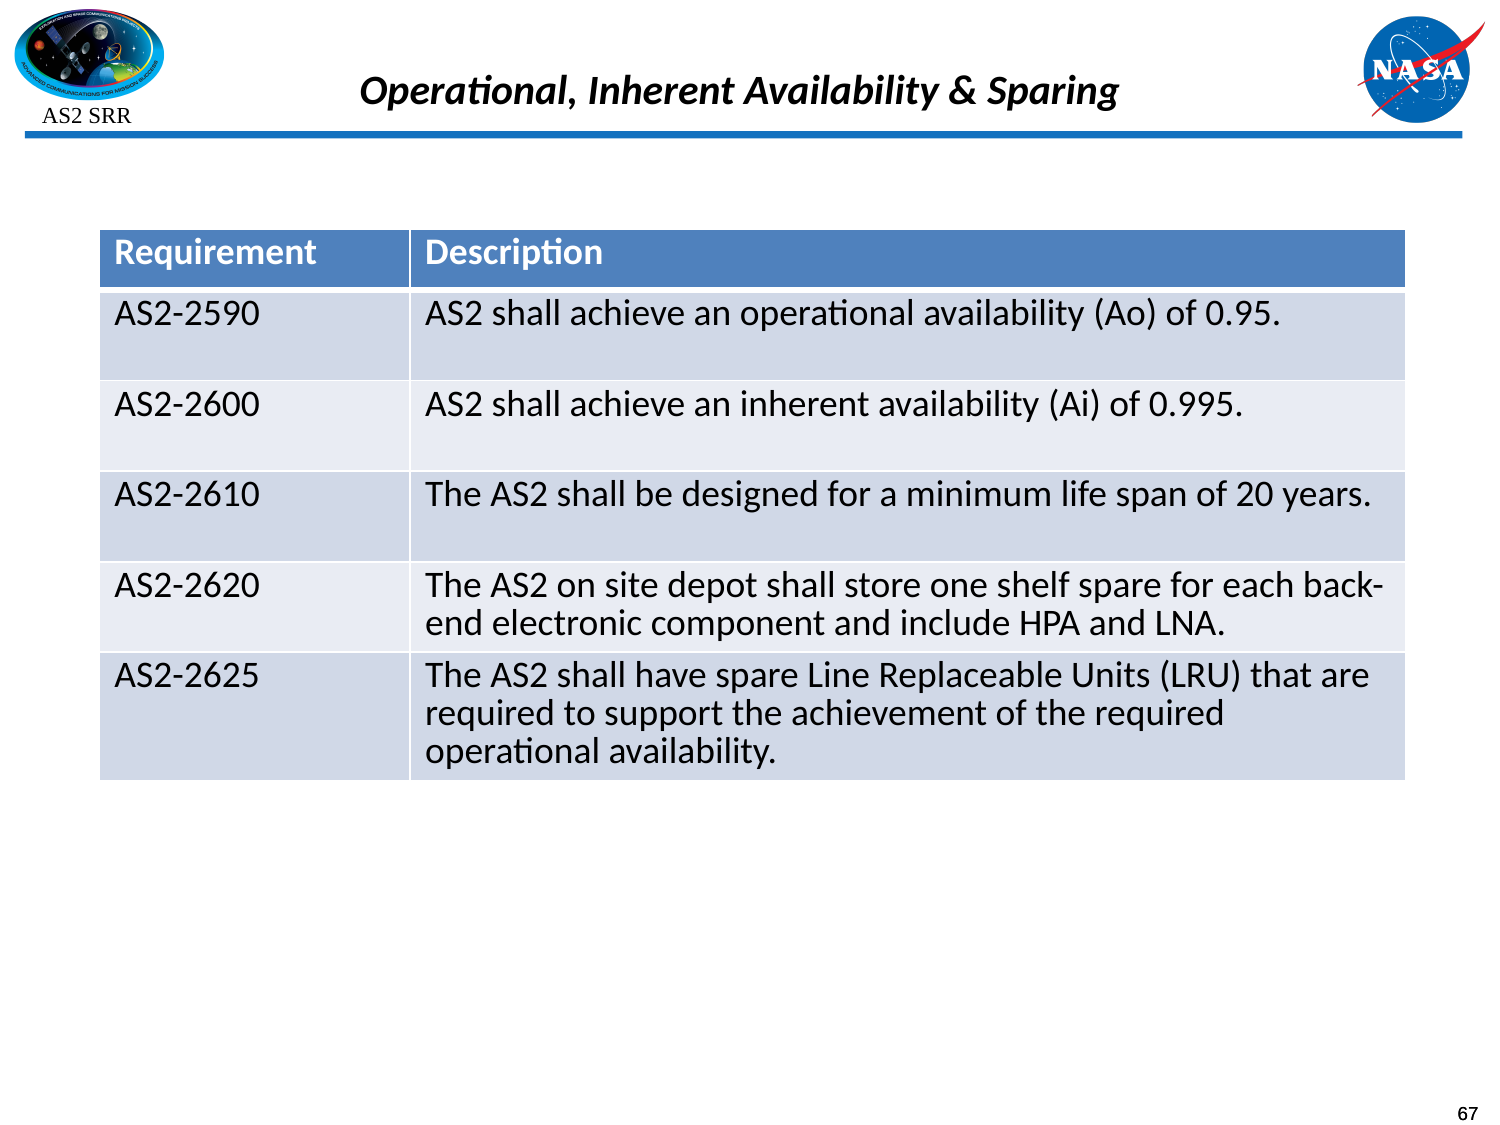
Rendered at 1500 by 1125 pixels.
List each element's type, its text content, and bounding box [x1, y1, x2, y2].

table_header Description [411, 230, 1405, 287]
table_cell The AS2 shall be designed for a minimum life span of 20 years. [411, 472, 1405, 561]
title Operational, Inherent Availability & Sparing [199, 19, 1281, 121]
table_cell AS2-2620 [100, 563, 409, 651]
table_cell AS2-2625 [100, 653, 409, 780]
picture [0, 4, 174, 106]
table_cell AS2-2600 [100, 381, 409, 470]
table_cell AS2 shall achieve an operational availability (Ao) of 0.95. [411, 293, 1405, 380]
table_header Requirement [100, 230, 409, 287]
table_cell The AS2 shall have spare Line Replaceable Units (LRU) that are required to support the achievement of the required operational availability. [411, 653, 1405, 780]
table_cell AS2-2590 [100, 293, 409, 380]
table_cell AS2-2610 [100, 472, 409, 561]
table_cell AS2 shall achieve an inherent availability (Ai) of 0.995. [411, 381, 1405, 470]
table_cell The AS2 on site depot shall store one shelf spare for each back-end electronic component and include HPA and LNA. [411, 563, 1405, 651]
picture [1340, 3, 1500, 137]
